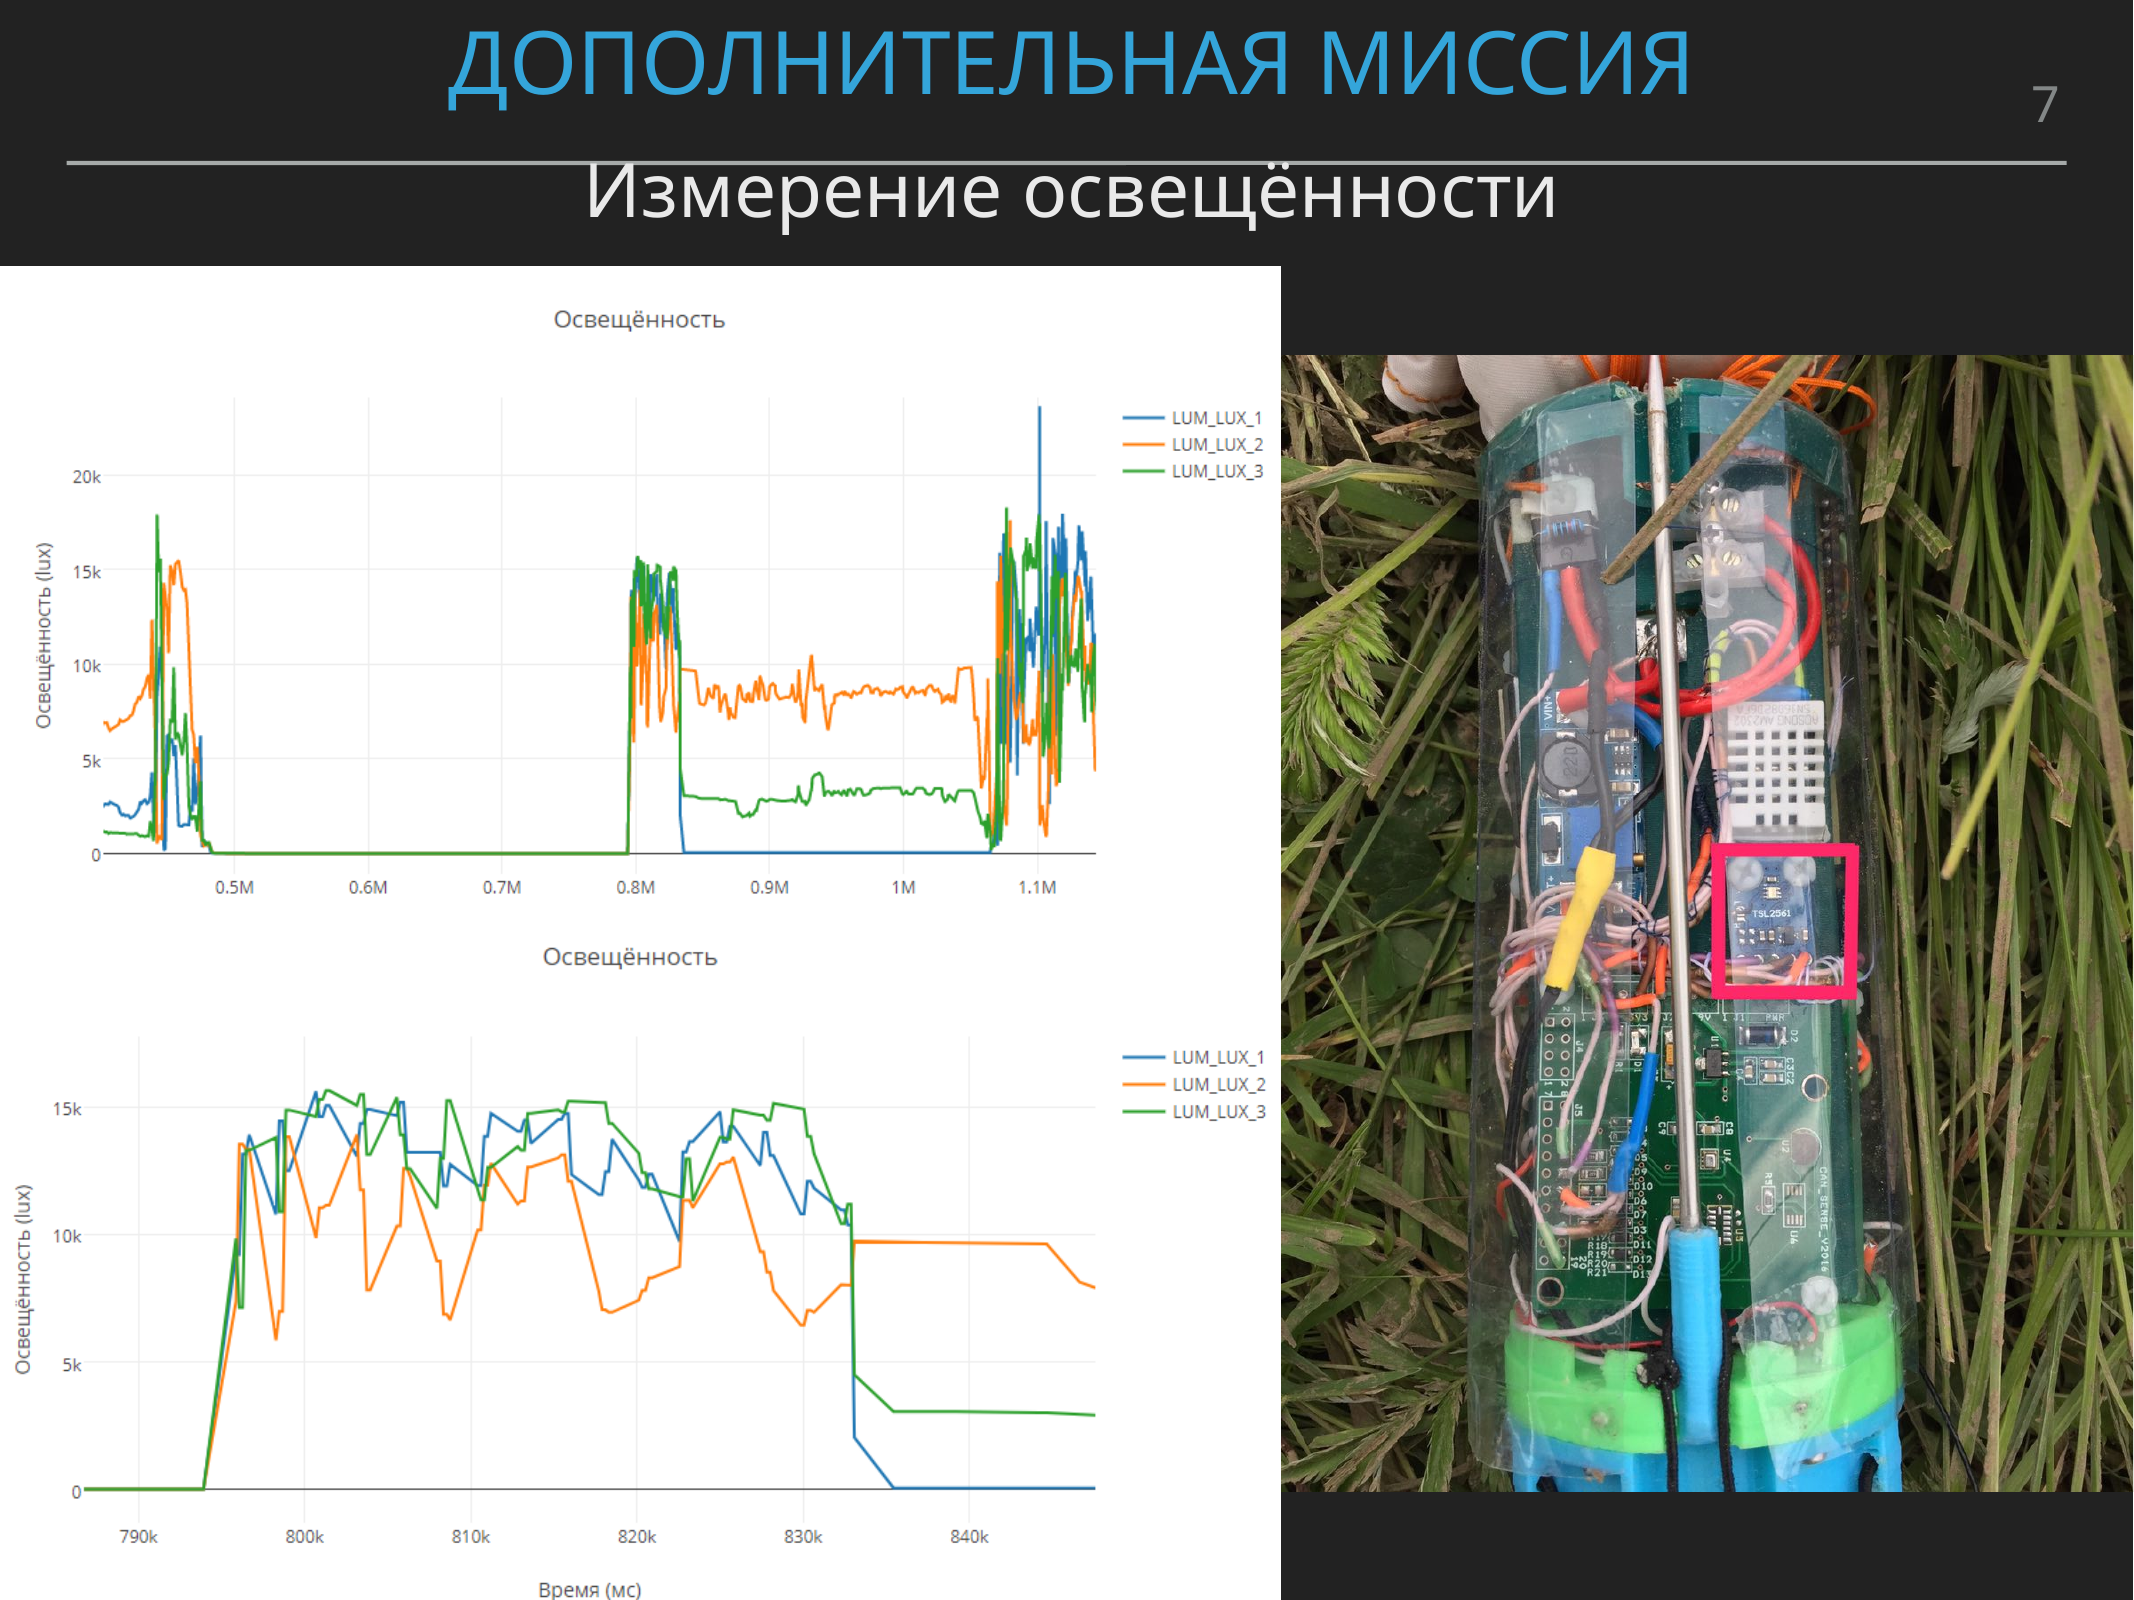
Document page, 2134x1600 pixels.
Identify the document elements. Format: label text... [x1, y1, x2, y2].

slide_number 7 [2022, 70, 2067, 147]
picture [0, 266, 2134, 1600]
text_box Измерение освещённости [575, 134, 1570, 241]
title дополнительная миссия [439, 18, 1706, 147]
